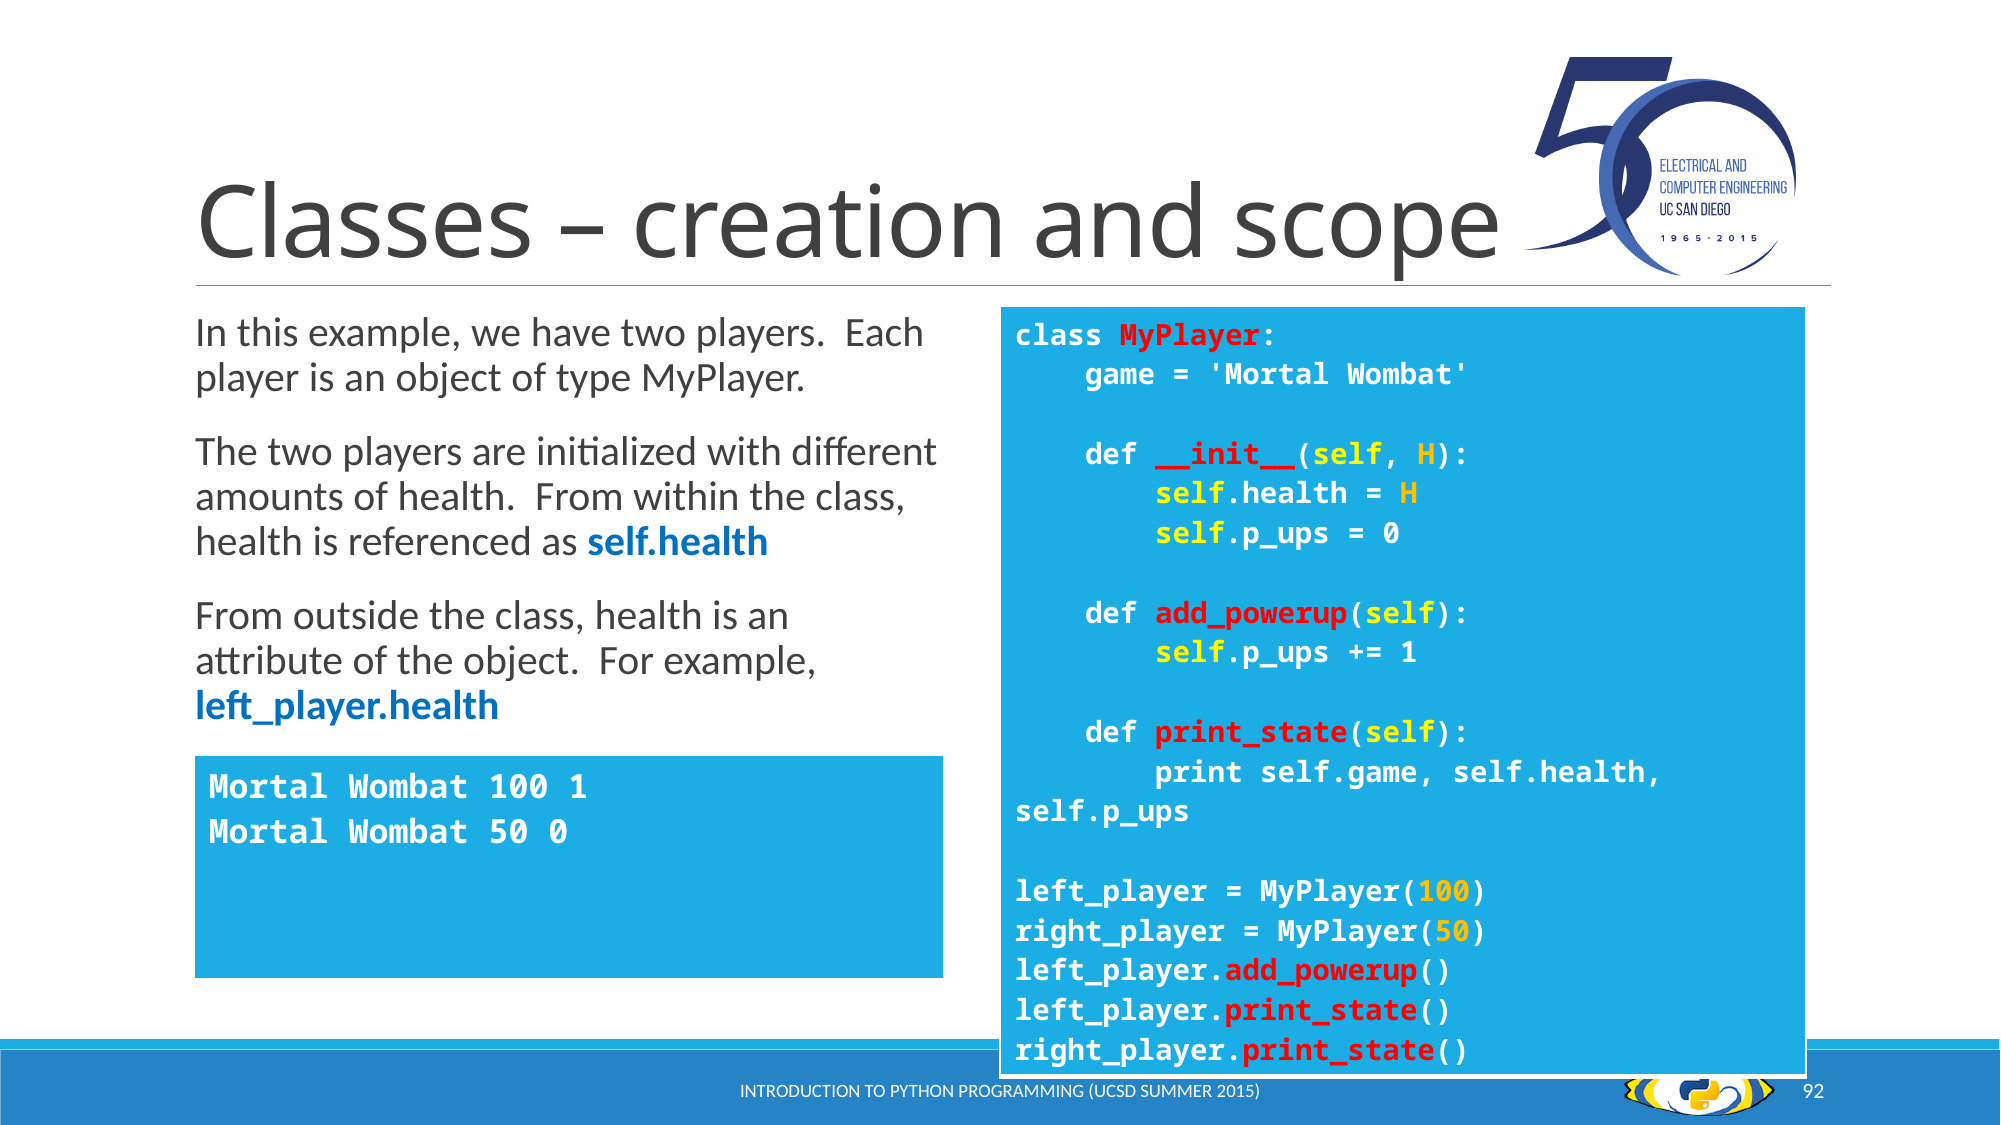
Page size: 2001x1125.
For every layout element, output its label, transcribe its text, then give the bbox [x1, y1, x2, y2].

table_header Mortal Wombat 100 1 Mortal Wombat 50 0 [195, 756, 943, 978]
title Classes – creation and scope [180, 47, 1830, 285]
table_header class MyPlayer: game = 'Mortal Wombat' def __init__(self, H): self.health = H self.p_ups = 0 def add_powerup(self): self.p_ups += 1 def print_state(self): print self.game, self.health, self.p_ups left_player = MyPlayer(100) right_player = MyPlayer(50) left_player.add_powerup() left_player.print_state() right_player.print_state() [1001, 307, 1805, 1074]
footer Introduction to Python Programming (UCSD Summer 2015) [604, 1059, 1396, 1120]
list In this example, we have two players. Each player is an object of type MyPlayer. The two players are initialized with different amounts of health. From within the class, health is referenced as self.health From outside the class, health is an attribute of the object. For example, left_player.health [180, 302, 944, 963]
slide_number 92 [1624, 1059, 1840, 1120]
